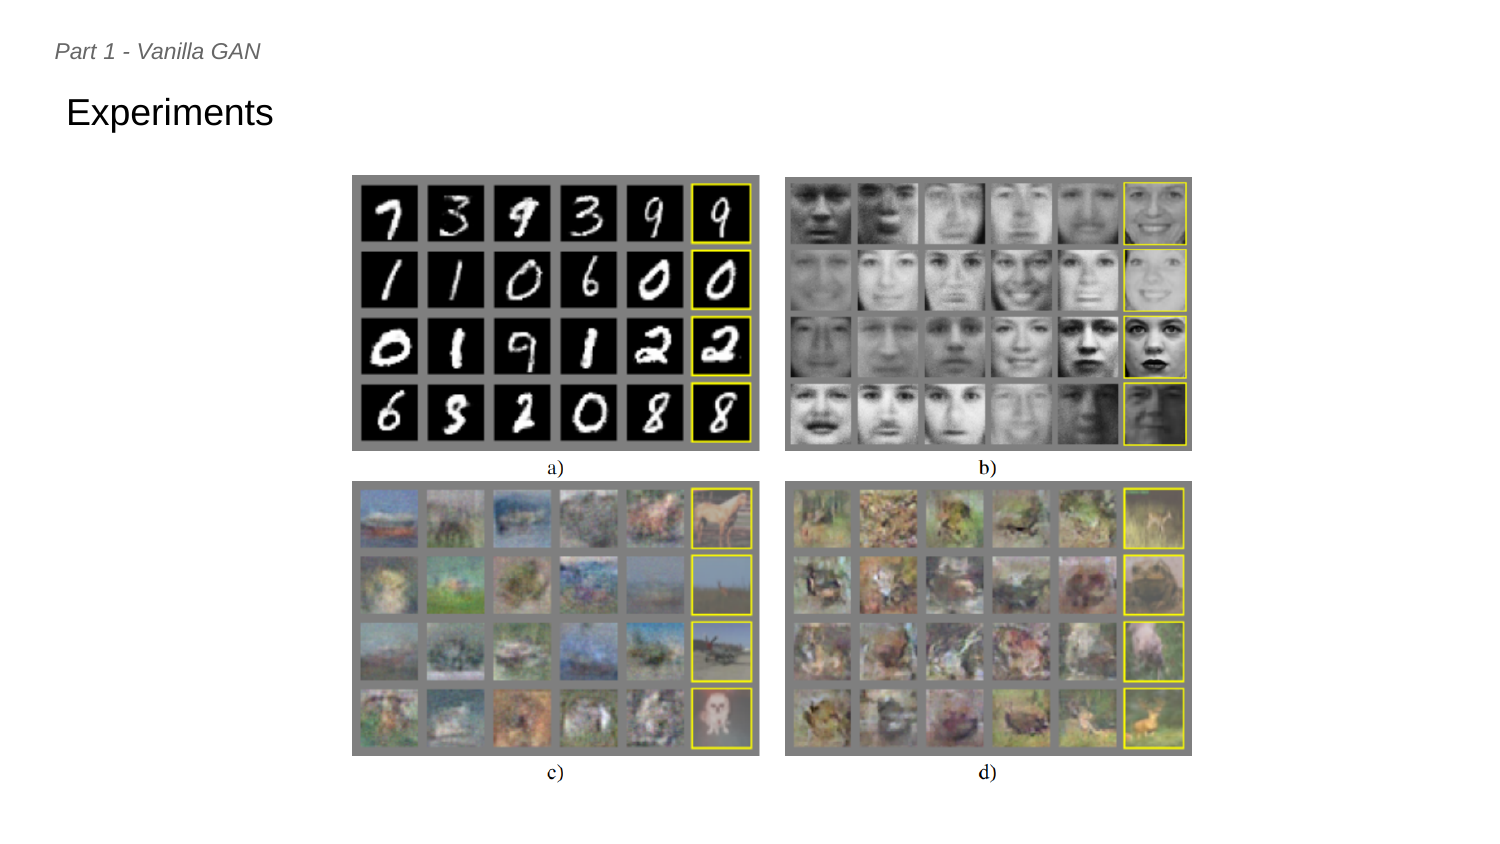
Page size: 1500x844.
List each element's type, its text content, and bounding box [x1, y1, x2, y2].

title Experiments [51, 72, 1449, 167]
text_box Part 1 - Vanilla GAN [39, 22, 631, 51]
picture [326, 166, 1201, 794]
